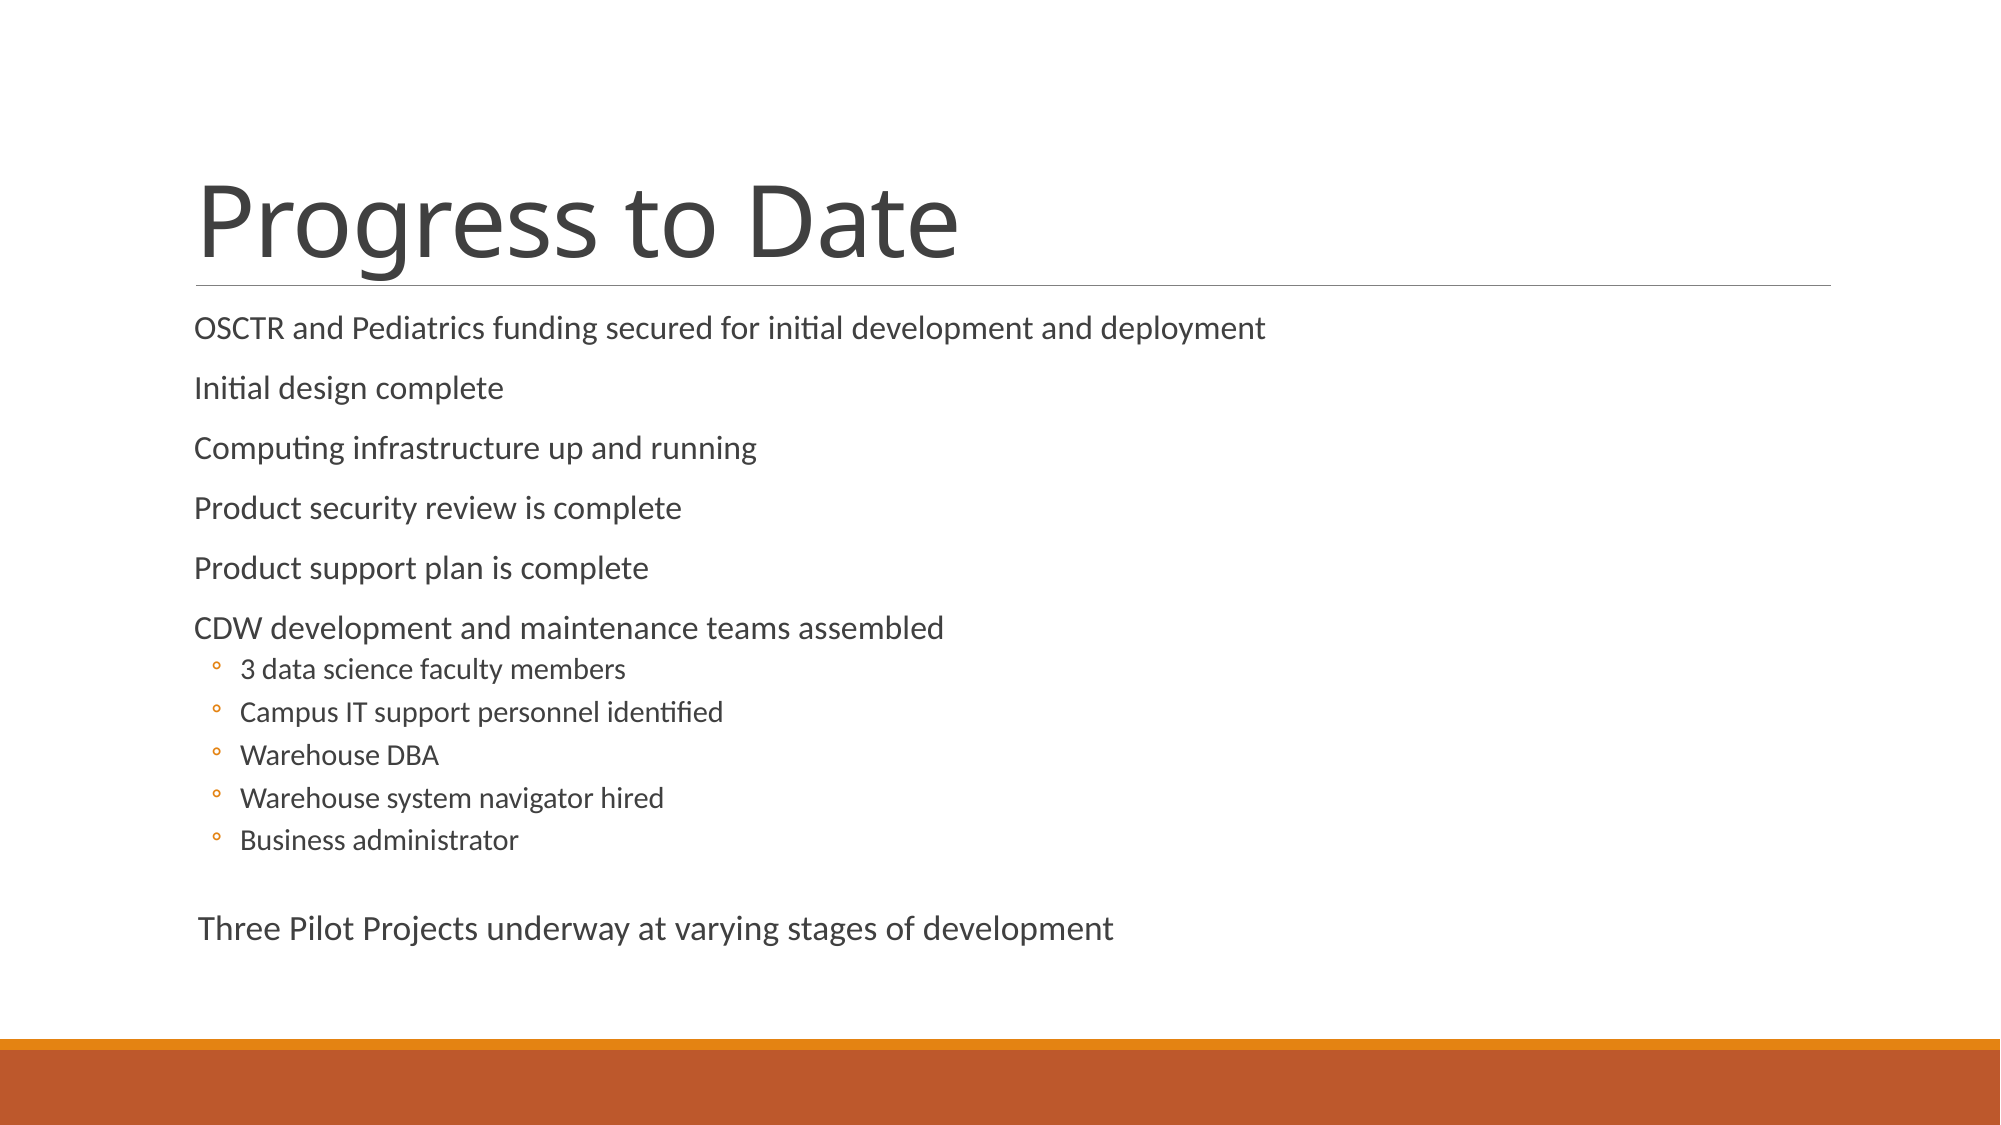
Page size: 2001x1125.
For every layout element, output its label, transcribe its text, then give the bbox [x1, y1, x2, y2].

list OSCTR and Pediatrics funding secured for initial development and deployment Initial design complete Computing infrastructure up and running Product security review is complete Product support plan is complete CDW development and maintenance teams assembled 3 data science faculty members Campus IT support personnel identified Warehouse DBA Warehouse system navigator hired Business administrator Three Pilot Projects underway at varying stages of development [180, 302, 1830, 963]
title Progress to Date [180, 47, 1830, 285]
